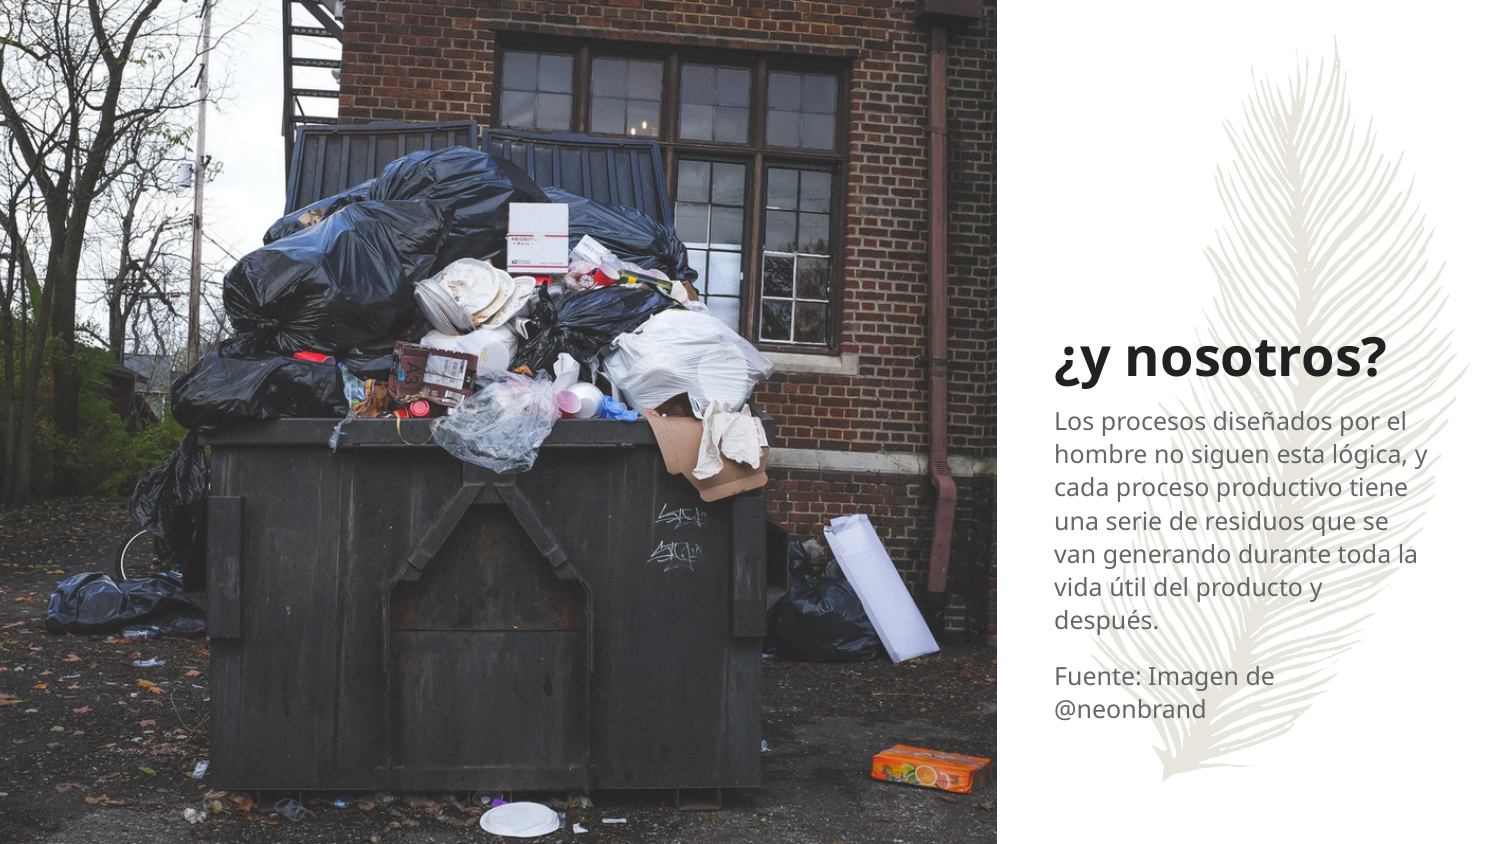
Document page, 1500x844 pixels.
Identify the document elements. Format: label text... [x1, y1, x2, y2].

picture [0, 0, 998, 844]
title ¿y nosotros? [1042, 185, 1441, 393]
list Los procesos diseñados por el hombre no siguen esta lógica, y cada proceso productivo tiene una serie de residuos que se van generando durante toda la vida útil del producto y después. Fuente: Imagen de @neonbrand [1042, 396, 1440, 750]
